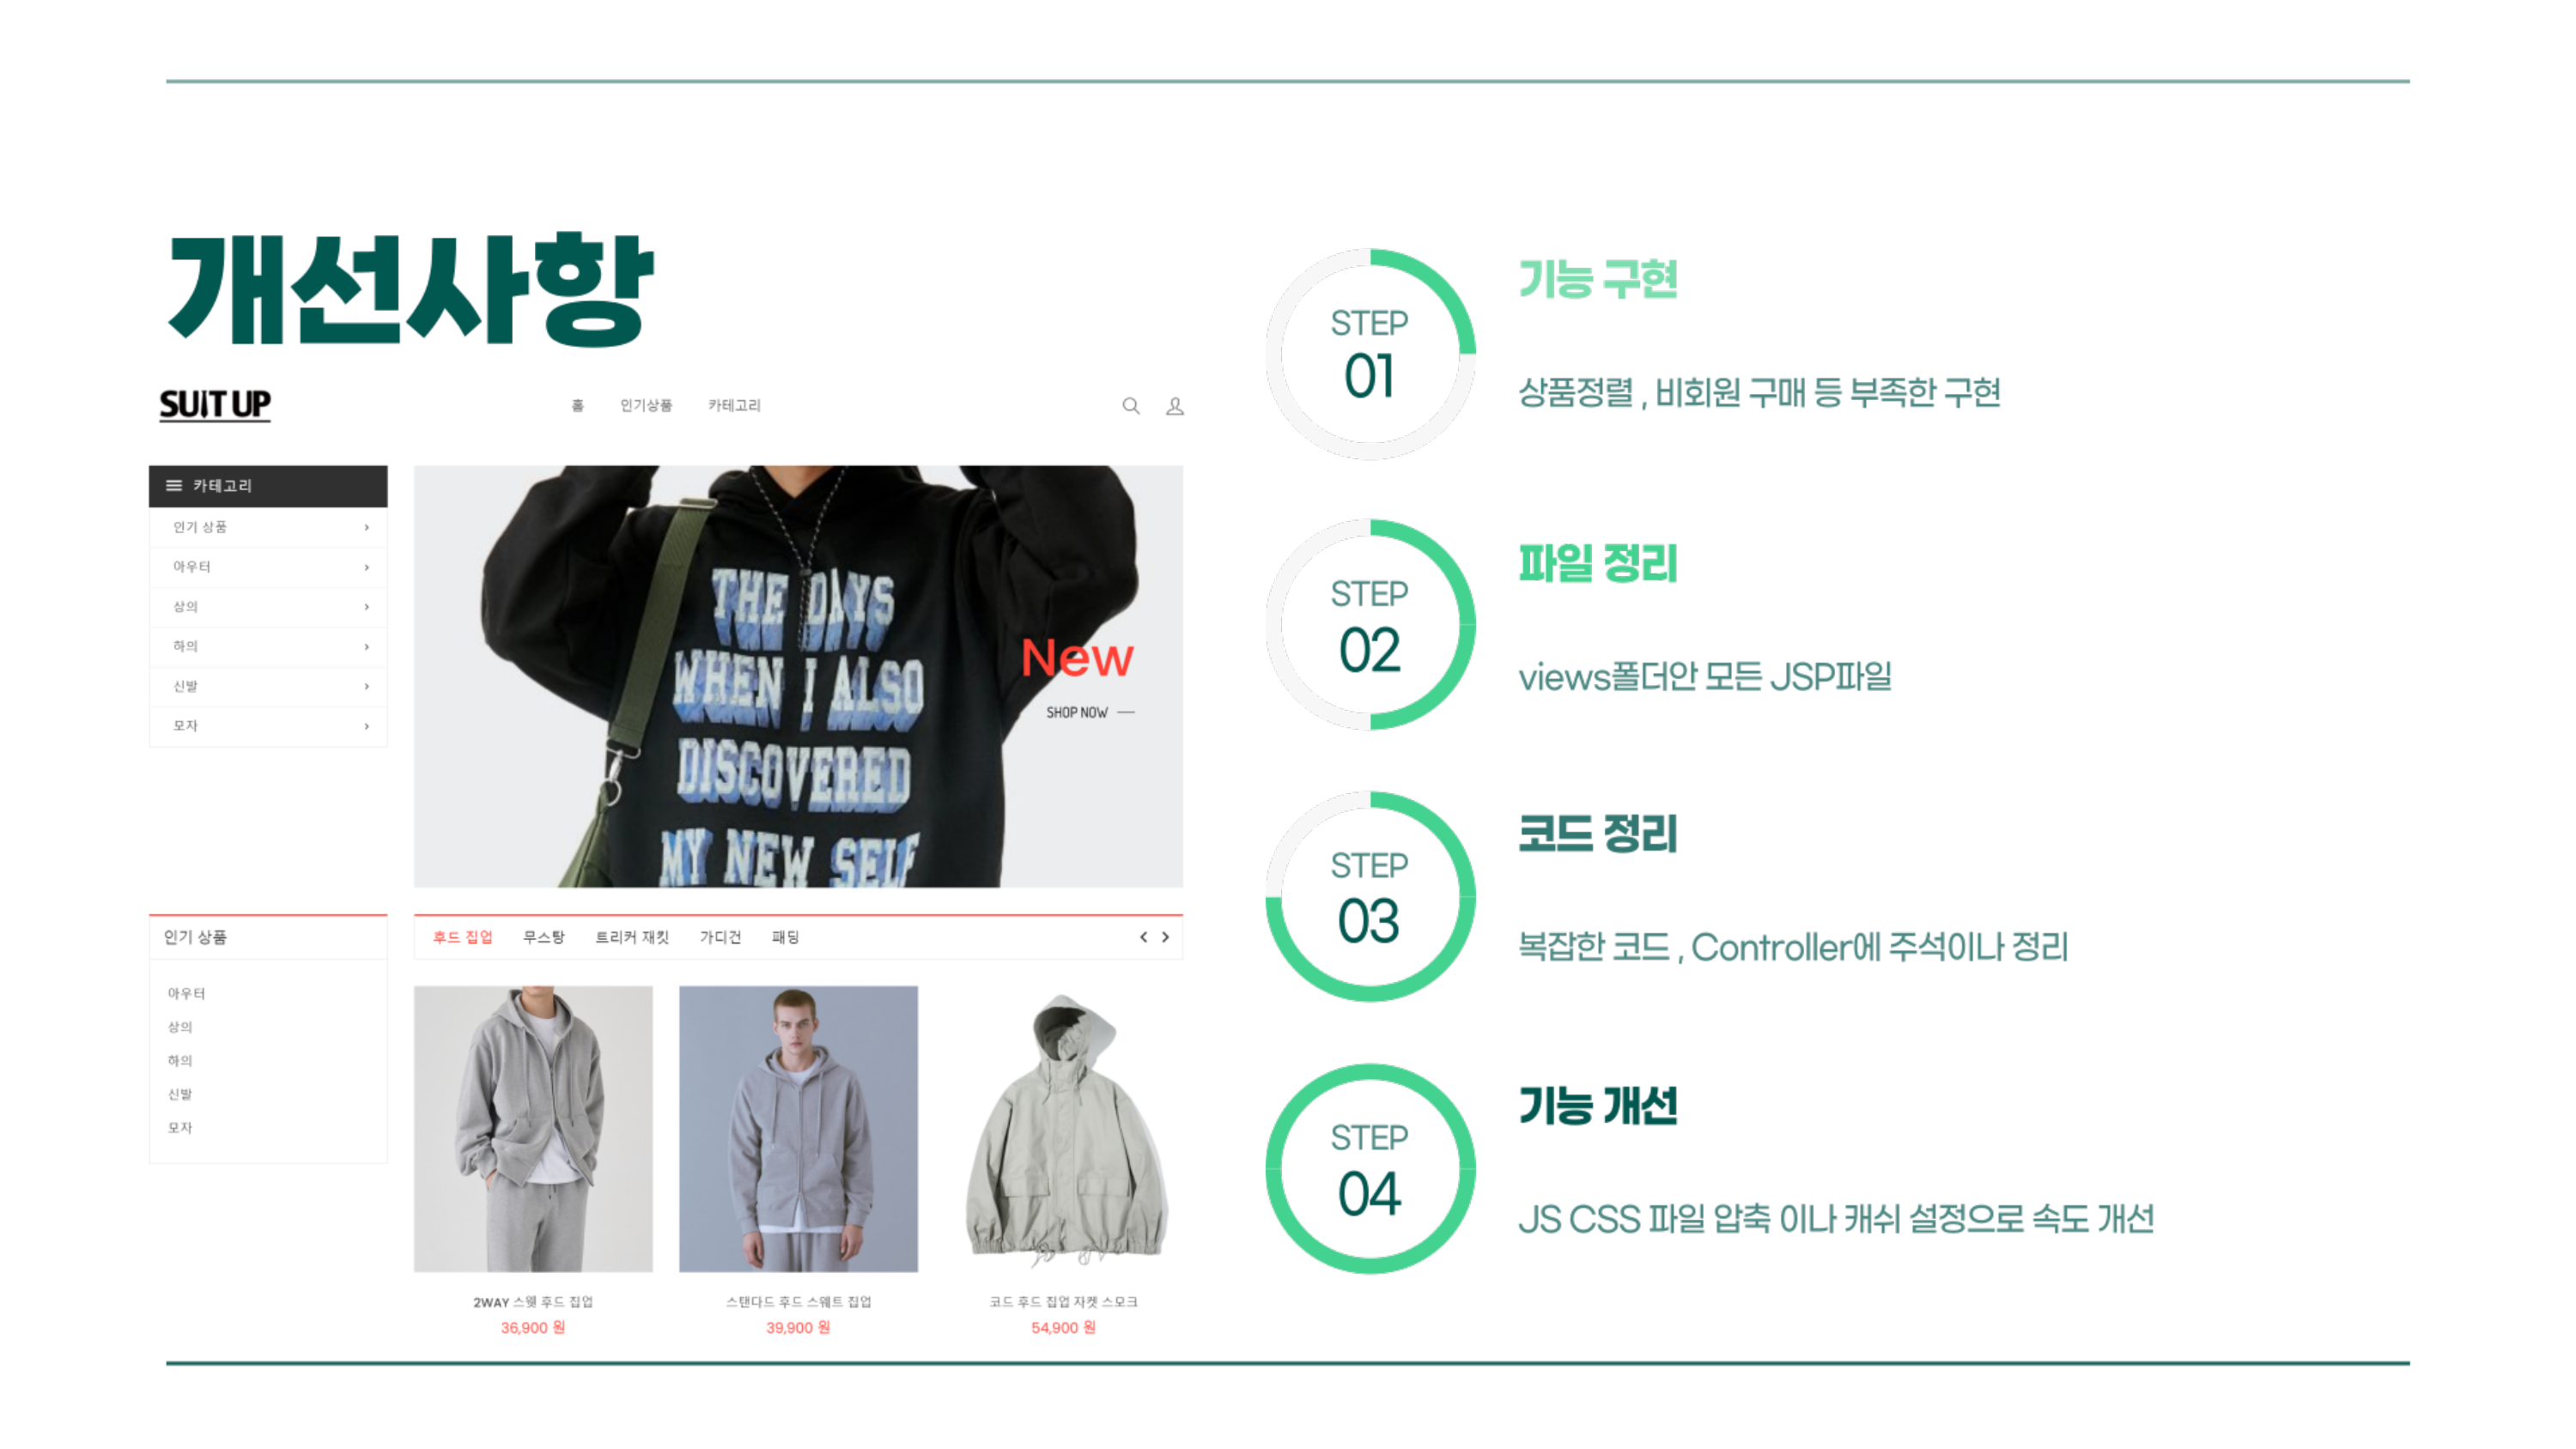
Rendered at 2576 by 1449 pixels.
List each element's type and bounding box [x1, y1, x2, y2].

text_box [1265, 1050, 2410, 1288]
text_box [136, 364, 1207, 1360]
text_box [1265, 506, 2410, 745]
text_box [1265, 235, 2410, 474]
picture [144, 179, 718, 364]
text_box [1265, 778, 2410, 1016]
text_box [166, 76, 2410, 88]
text_box [166, 1358, 2410, 1370]
